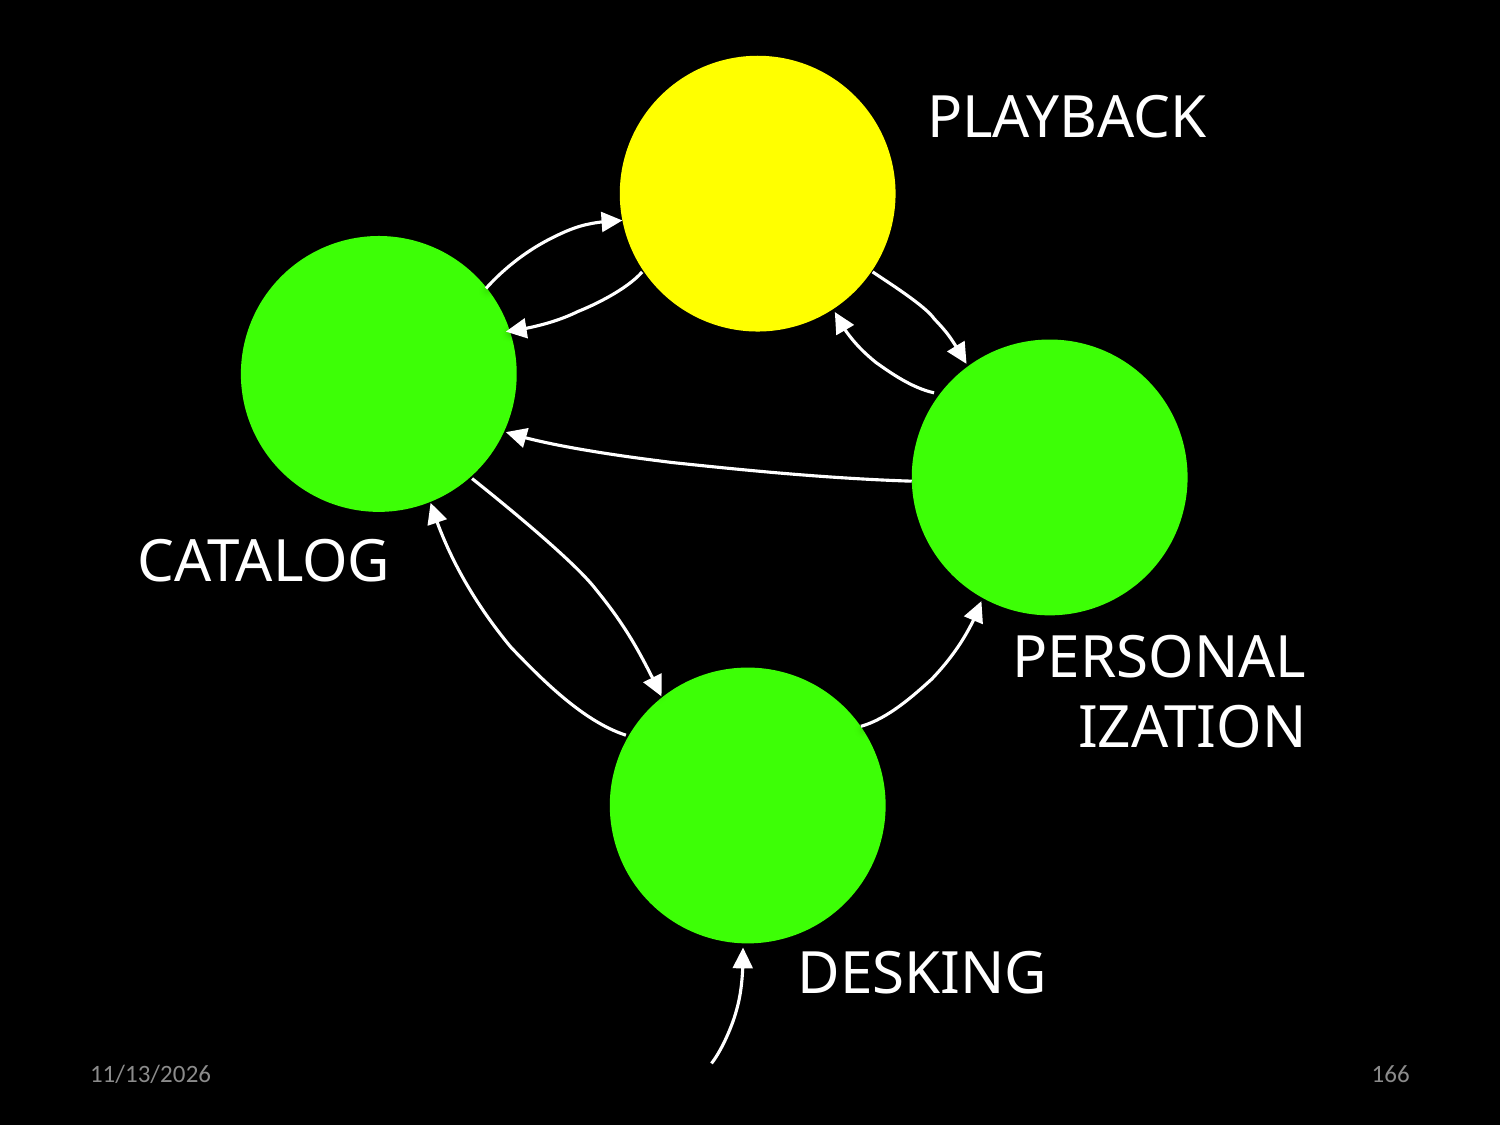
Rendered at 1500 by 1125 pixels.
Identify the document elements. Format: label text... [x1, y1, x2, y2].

text_box [485, 211, 623, 289]
text_box [471, 477, 662, 697]
text_box [505, 271, 643, 339]
text_box [834, 312, 935, 394]
text_box [872, 271, 967, 364]
text_box [910, 338, 1189, 611]
slide_number 166 [1074, 1042, 1425, 1103]
text_box [505, 427, 912, 482]
text_box CATALOG [122, 515, 406, 601]
text_box [240, 235, 518, 513]
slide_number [75, 1042, 425, 1103]
text_box [860, 601, 983, 728]
text_box [710, 947, 754, 1064]
text_box PLAYBACK [912, 71, 1222, 157]
text_box DESKING [782, 927, 1063, 1013]
text_box PERSONAL IZATION [997, 611, 1321, 767]
text_box [609, 666, 887, 945]
text_box [427, 502, 627, 736]
text_box [619, 54, 897, 333]
